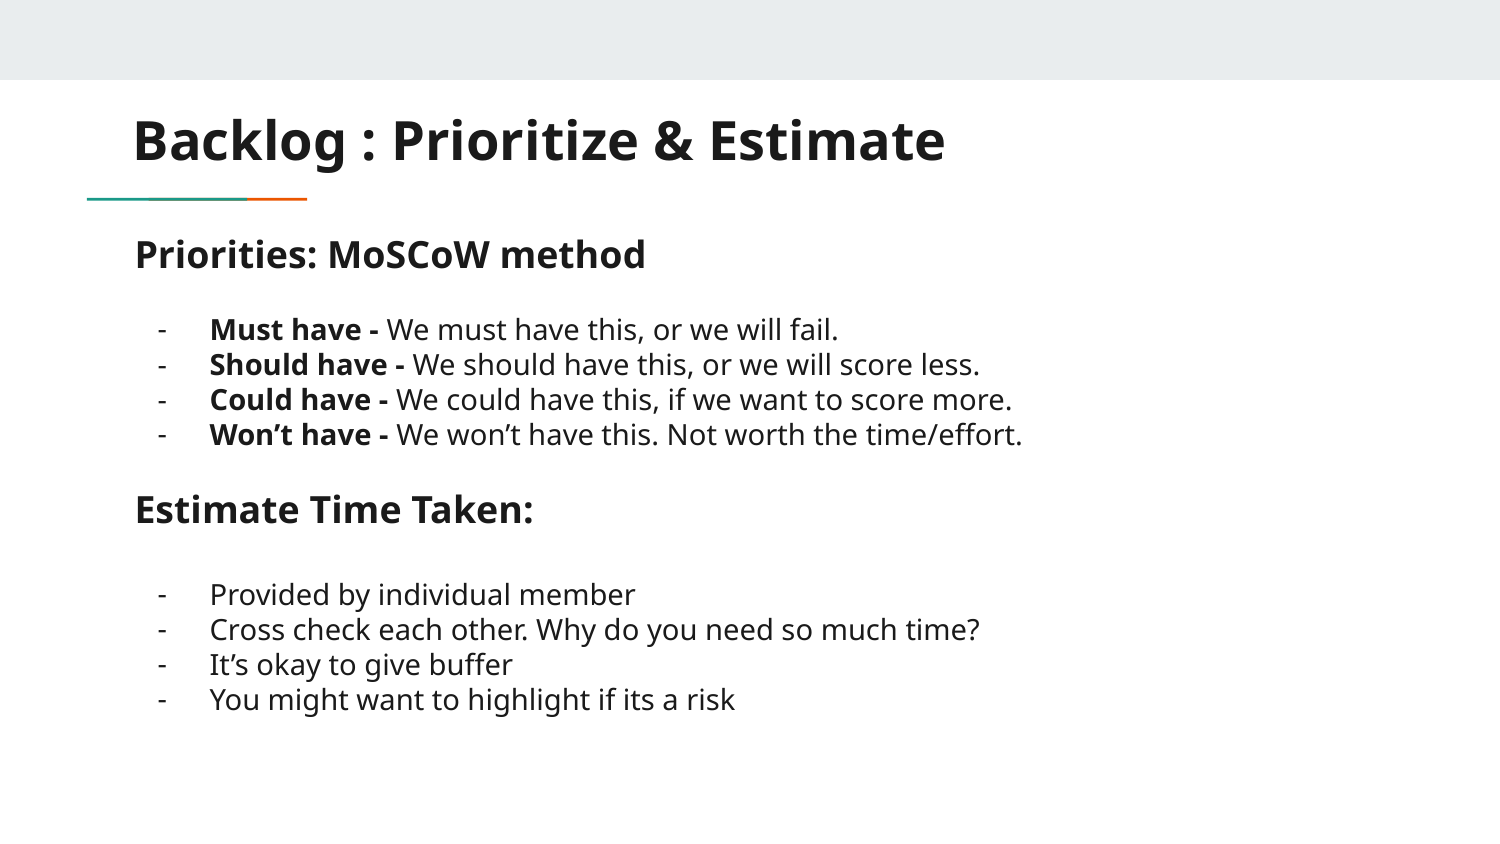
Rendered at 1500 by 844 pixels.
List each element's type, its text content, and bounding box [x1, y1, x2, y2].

title Priorities: MoSCoW method Must have - We must have this, or we will fail. Should have - We should have this, or we will score less. Could have - We could have this, if we want to score more. Won’t have - We won’t have this. Not worth the time/effort. Estimate Time Taken: Provided by individual member Cross check each other. Why do you need so much time? It’s okay to give buffer You might want to highlight if its a risk [119, 216, 1374, 813]
title Backlog : Prioritize & Estimate [117, 91, 1500, 180]
